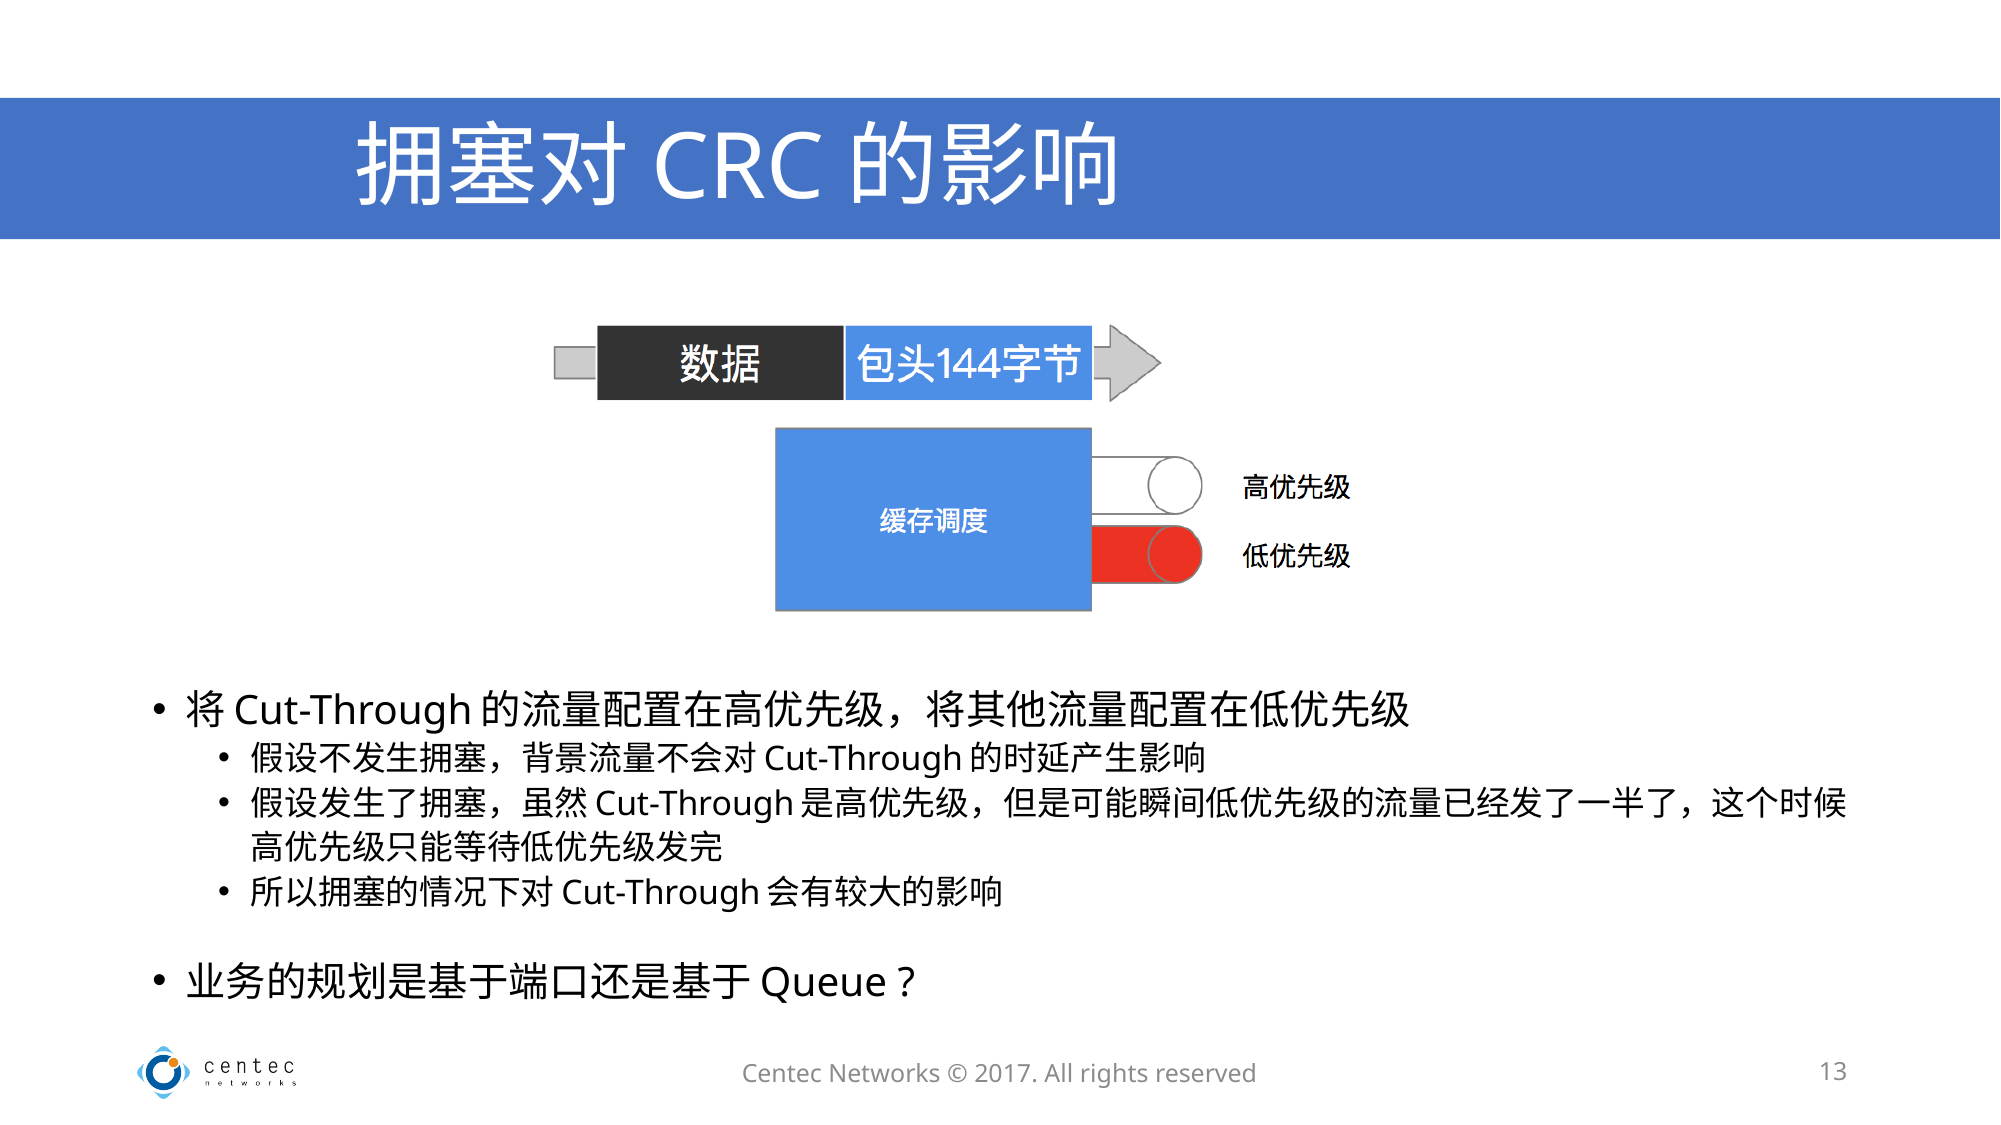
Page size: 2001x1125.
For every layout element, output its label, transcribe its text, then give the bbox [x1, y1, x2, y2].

picture [137, 1046, 296, 1099]
slide_number 13 [1412, 1042, 1863, 1103]
list 将Cut-Through的流量配置在高优先级，将其他流量配置在低优先级 假设不发生拥塞，背景流量不会对Cut-Through的时延产生影响 假设发生了拥塞，虽然Cut-Through是高优先级，但是可能瞬间低优先级的流量已经发了一半了，这个时候高优先级只能等待低优先级发完 所以拥塞的情况下对Cut-Through会有较大的影响 业务的规划是基于端口还是基于Queue ? [137, 671, 1863, 1014]
title 拥塞对CRC的影响 [0, 97, 2000, 240]
picture [507, 306, 1397, 643]
footer Centec Networks © 2017. All rights reserved [662, 1042, 1338, 1103]
